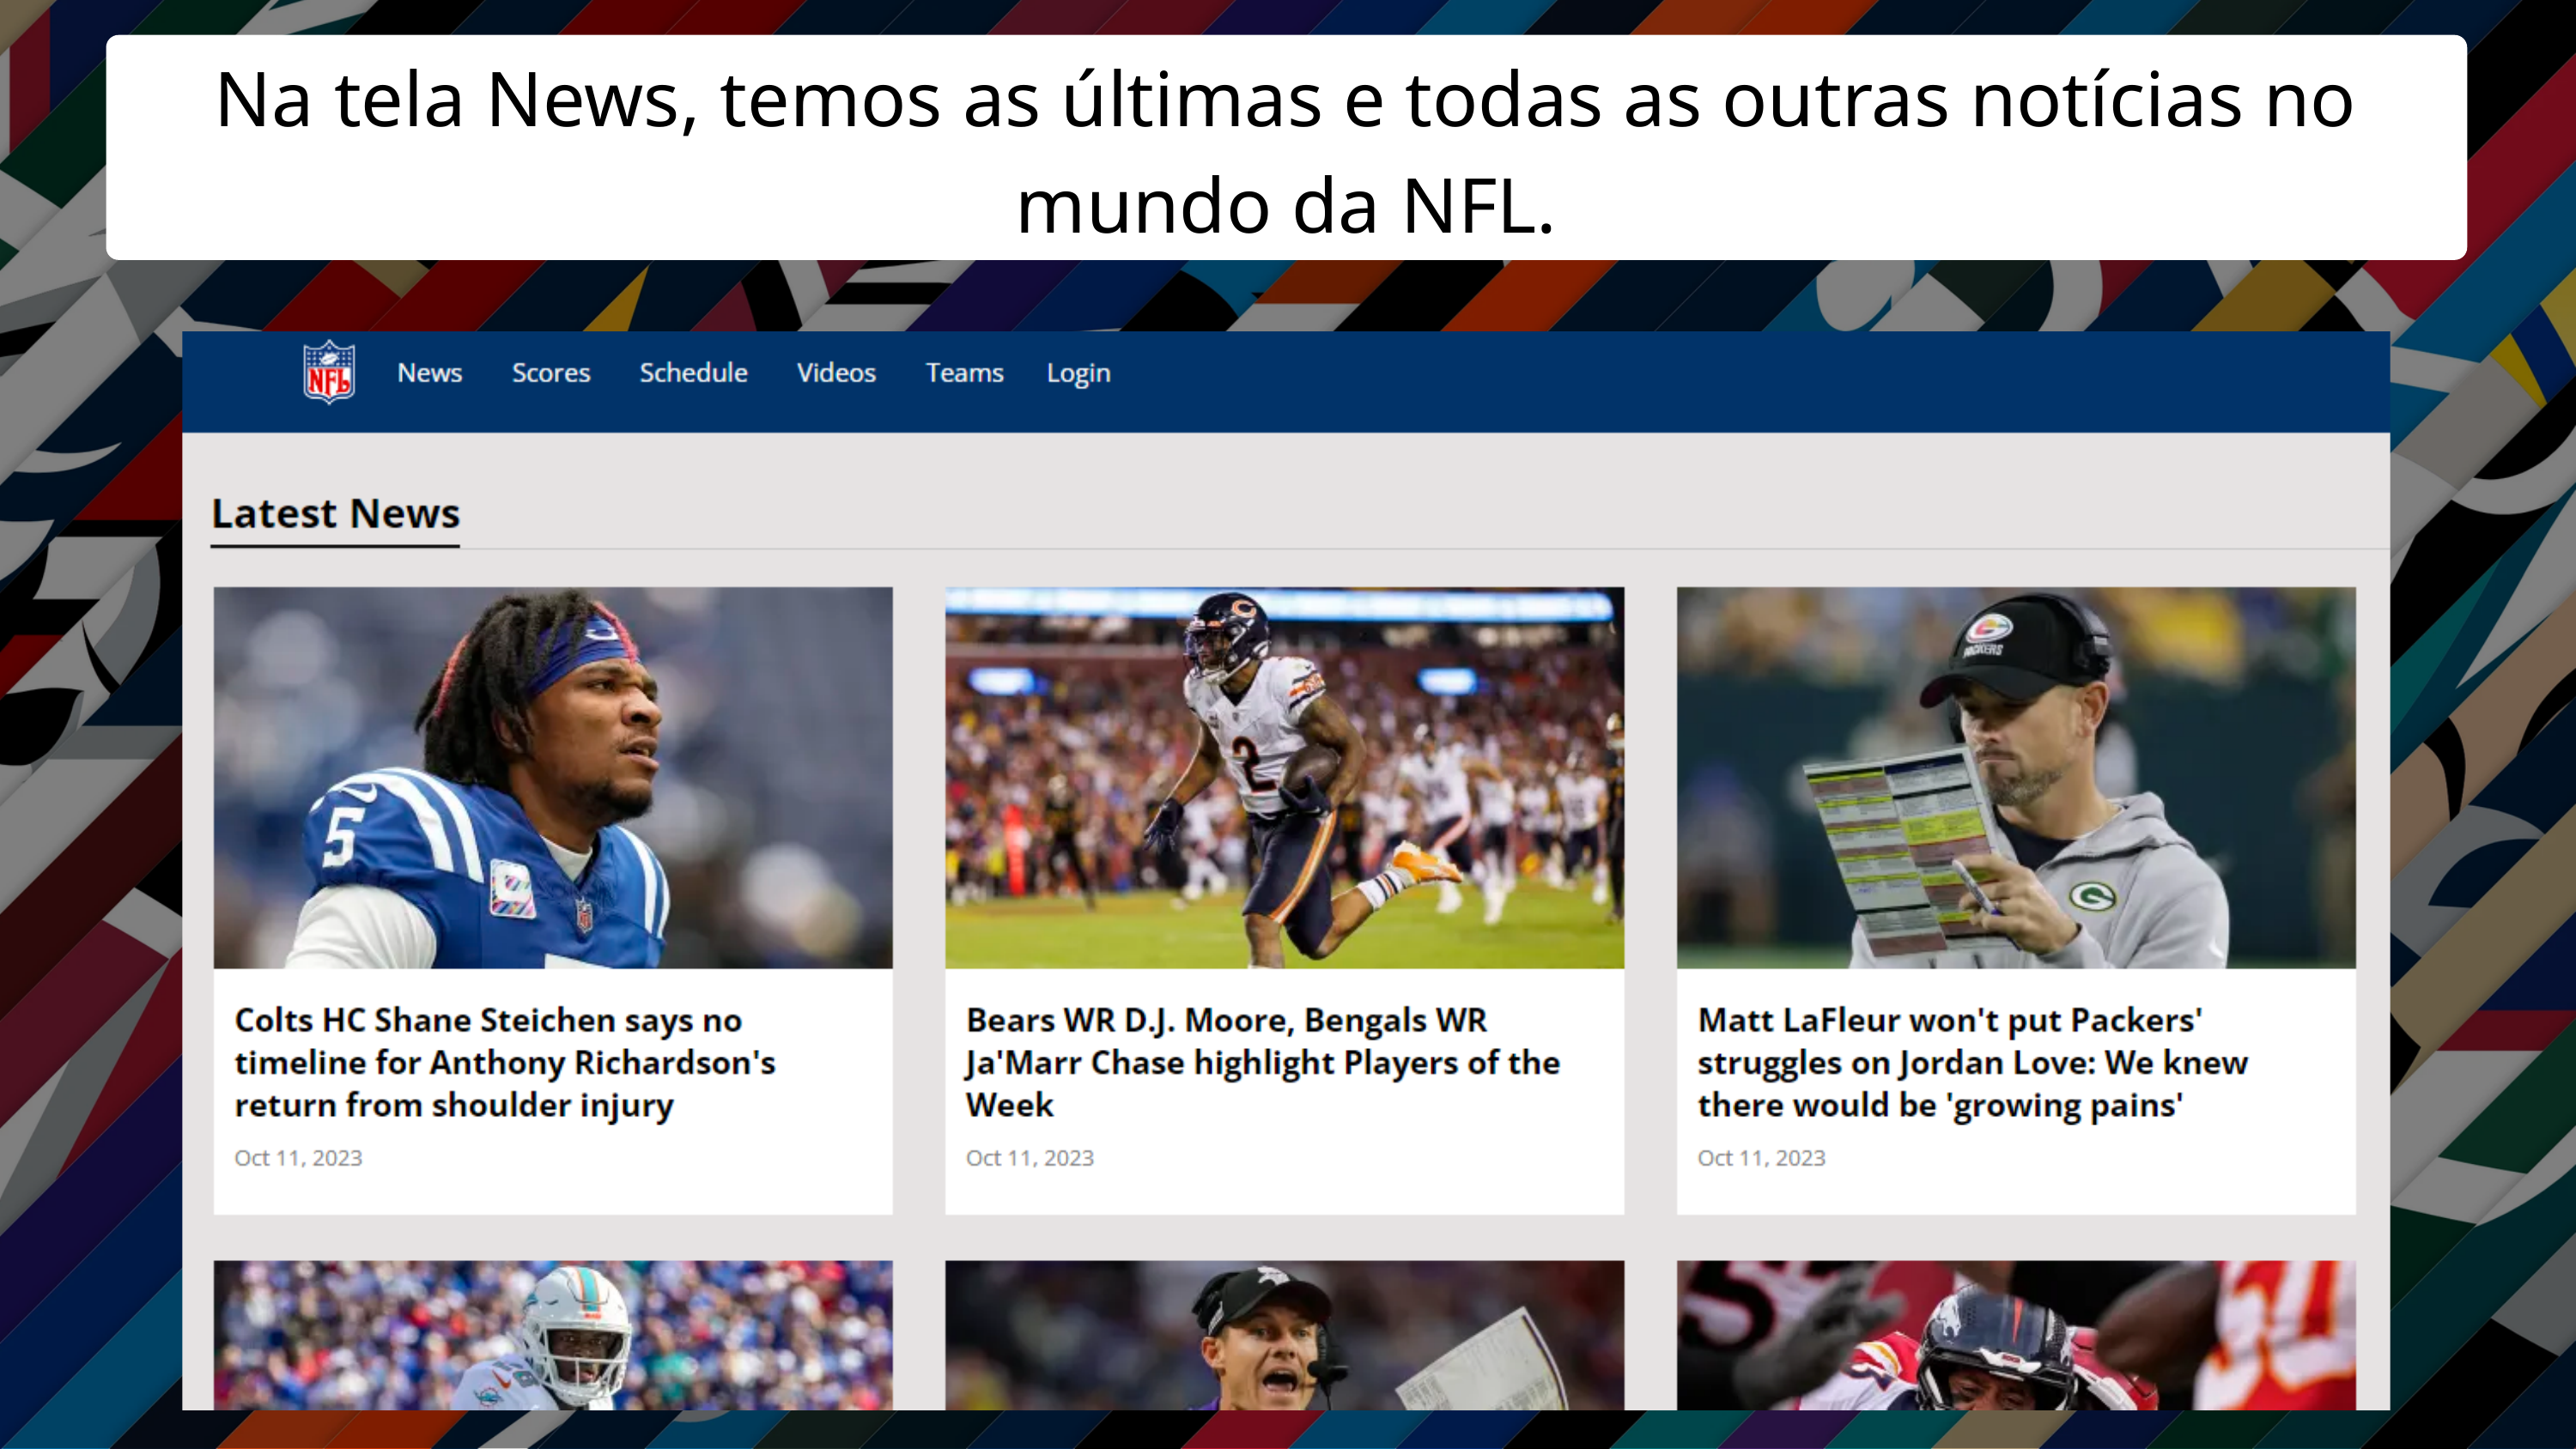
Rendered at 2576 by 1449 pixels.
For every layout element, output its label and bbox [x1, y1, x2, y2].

text_box [0, 0, 2576, 1449]
text_box [106, 34, 2468, 261]
